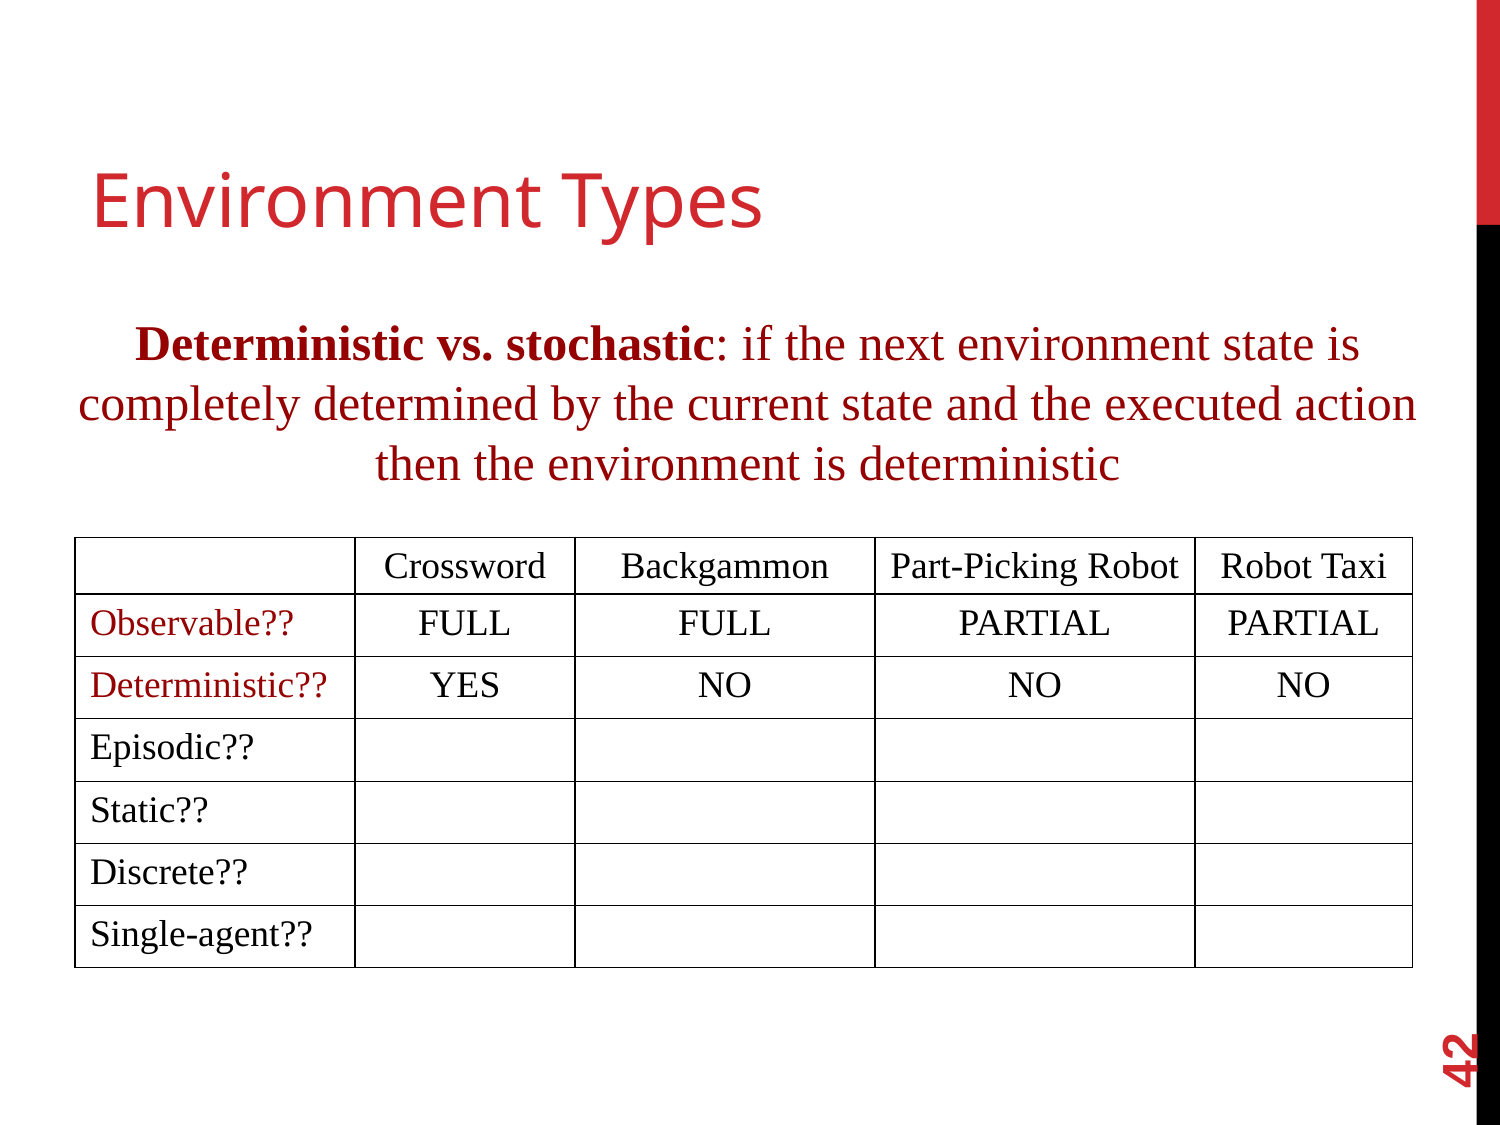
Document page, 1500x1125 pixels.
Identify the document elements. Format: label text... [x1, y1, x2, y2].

table_header Crossword [356, 538, 574, 593]
table_cell Static?? [76, 782, 354, 843]
table_cell [1196, 782, 1412, 843]
table_cell FULL [576, 595, 874, 656]
table_cell Single-agent?? [76, 906, 354, 967]
text_box Deterministic vs. stochastic: if the next environment state is completely determined by the current state and the executed action then the environment is deterministic [44, 302, 1452, 500]
table_cell [876, 906, 1194, 967]
table_cell [576, 719, 874, 781]
table_header Robot Taxi [1196, 538, 1412, 593]
table_cell [1196, 719, 1412, 781]
table_cell [1196, 906, 1412, 967]
table_cell [876, 844, 1194, 905]
table_cell [356, 719, 574, 781]
table_cell Episodic?? [76, 719, 354, 781]
table_cell [576, 782, 874, 843]
table_cell [356, 844, 574, 905]
table_cell PARTIAL [1196, 595, 1412, 656]
table_cell [576, 844, 874, 905]
table_cell YES [356, 657, 574, 718]
table_cell NO [876, 657, 1194, 718]
slide_number 42 [1427, 887, 1488, 1104]
table_cell [876, 719, 1194, 781]
table_header Backgammon [576, 538, 874, 593]
table_header Part-Picking Robot [876, 538, 1194, 593]
table_cell Observable?? [76, 595, 354, 656]
table_header [76, 538, 354, 593]
table_cell PARTIAL [876, 595, 1194, 656]
table_cell Discrete?? [76, 844, 354, 905]
table_cell [1196, 844, 1412, 905]
table_cell NO [1196, 657, 1412, 718]
table_cell Deterministic?? [76, 657, 354, 718]
table_cell [576, 906, 874, 967]
table_cell NO [576, 657, 874, 718]
table_cell [356, 906, 574, 967]
table_cell [356, 782, 574, 843]
table_cell FULL [356, 595, 574, 656]
title Environment Types [75, 25, 1025, 250]
table_cell [876, 782, 1194, 843]
